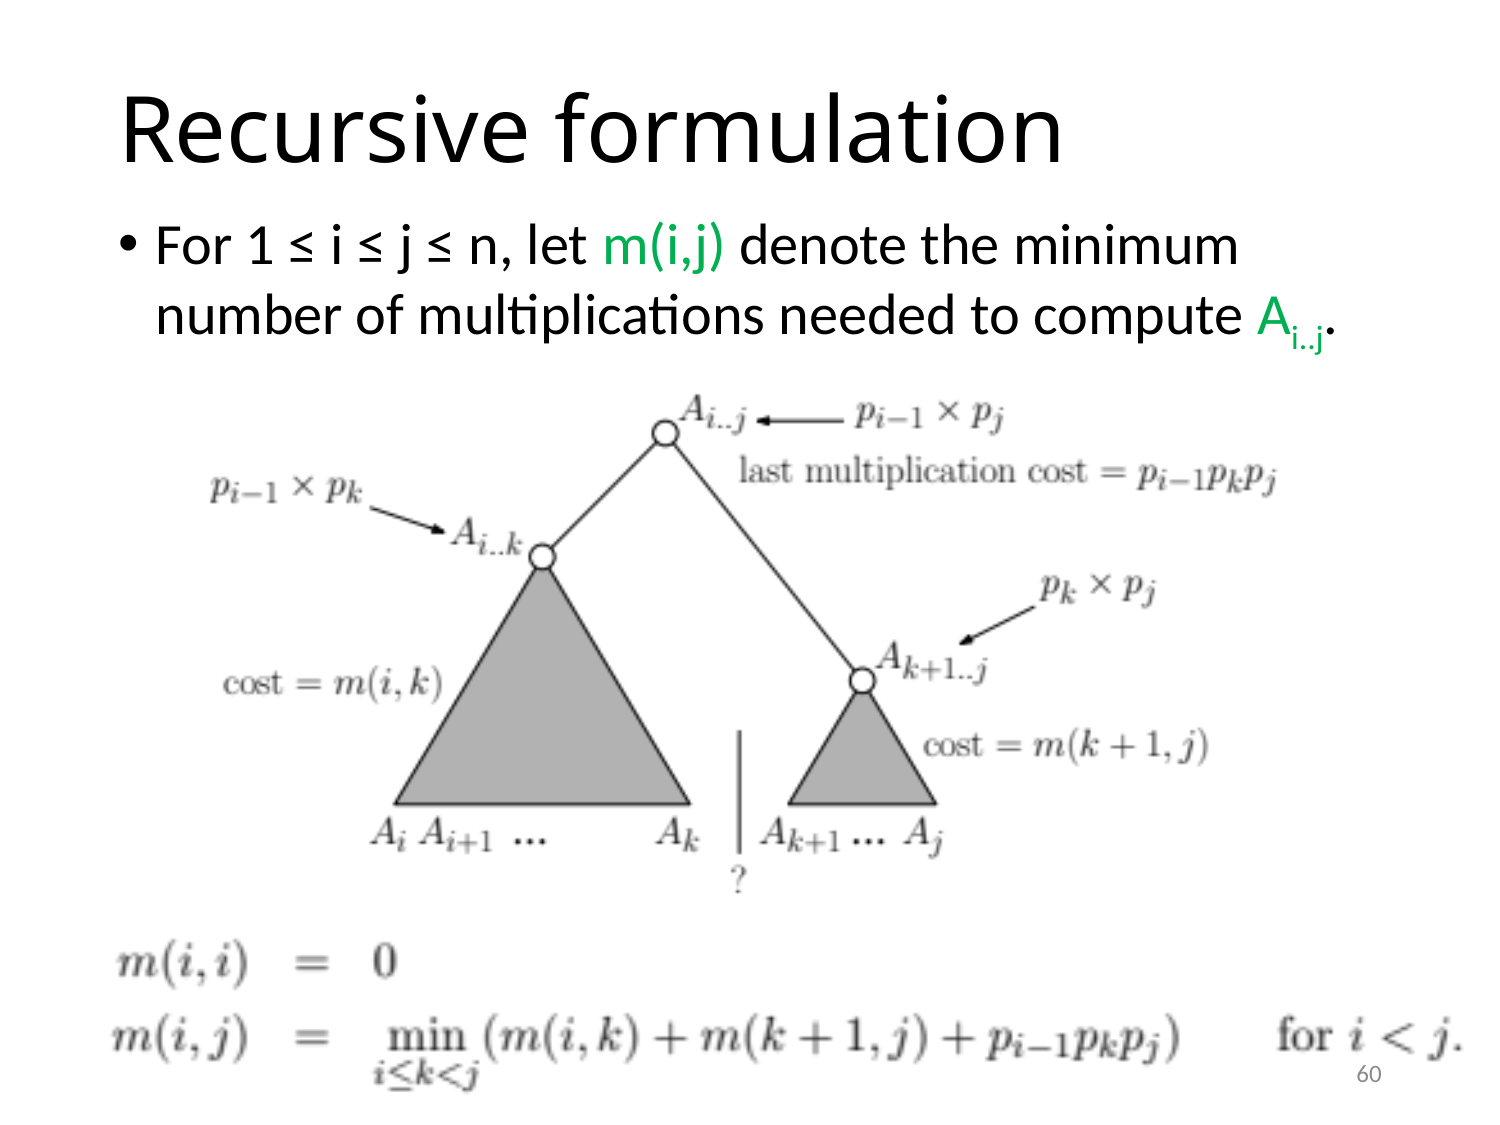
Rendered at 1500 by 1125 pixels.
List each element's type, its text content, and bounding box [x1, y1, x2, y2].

list For 1 ≤ i ≤ j ≤ n, let m(i,j) denote the minimum number of multiplications needed to compute Ai..j. [103, 206, 1397, 920]
picture [81, 920, 1478, 1103]
title Recursive formulation [103, 59, 1397, 206]
picture [178, 385, 1322, 899]
